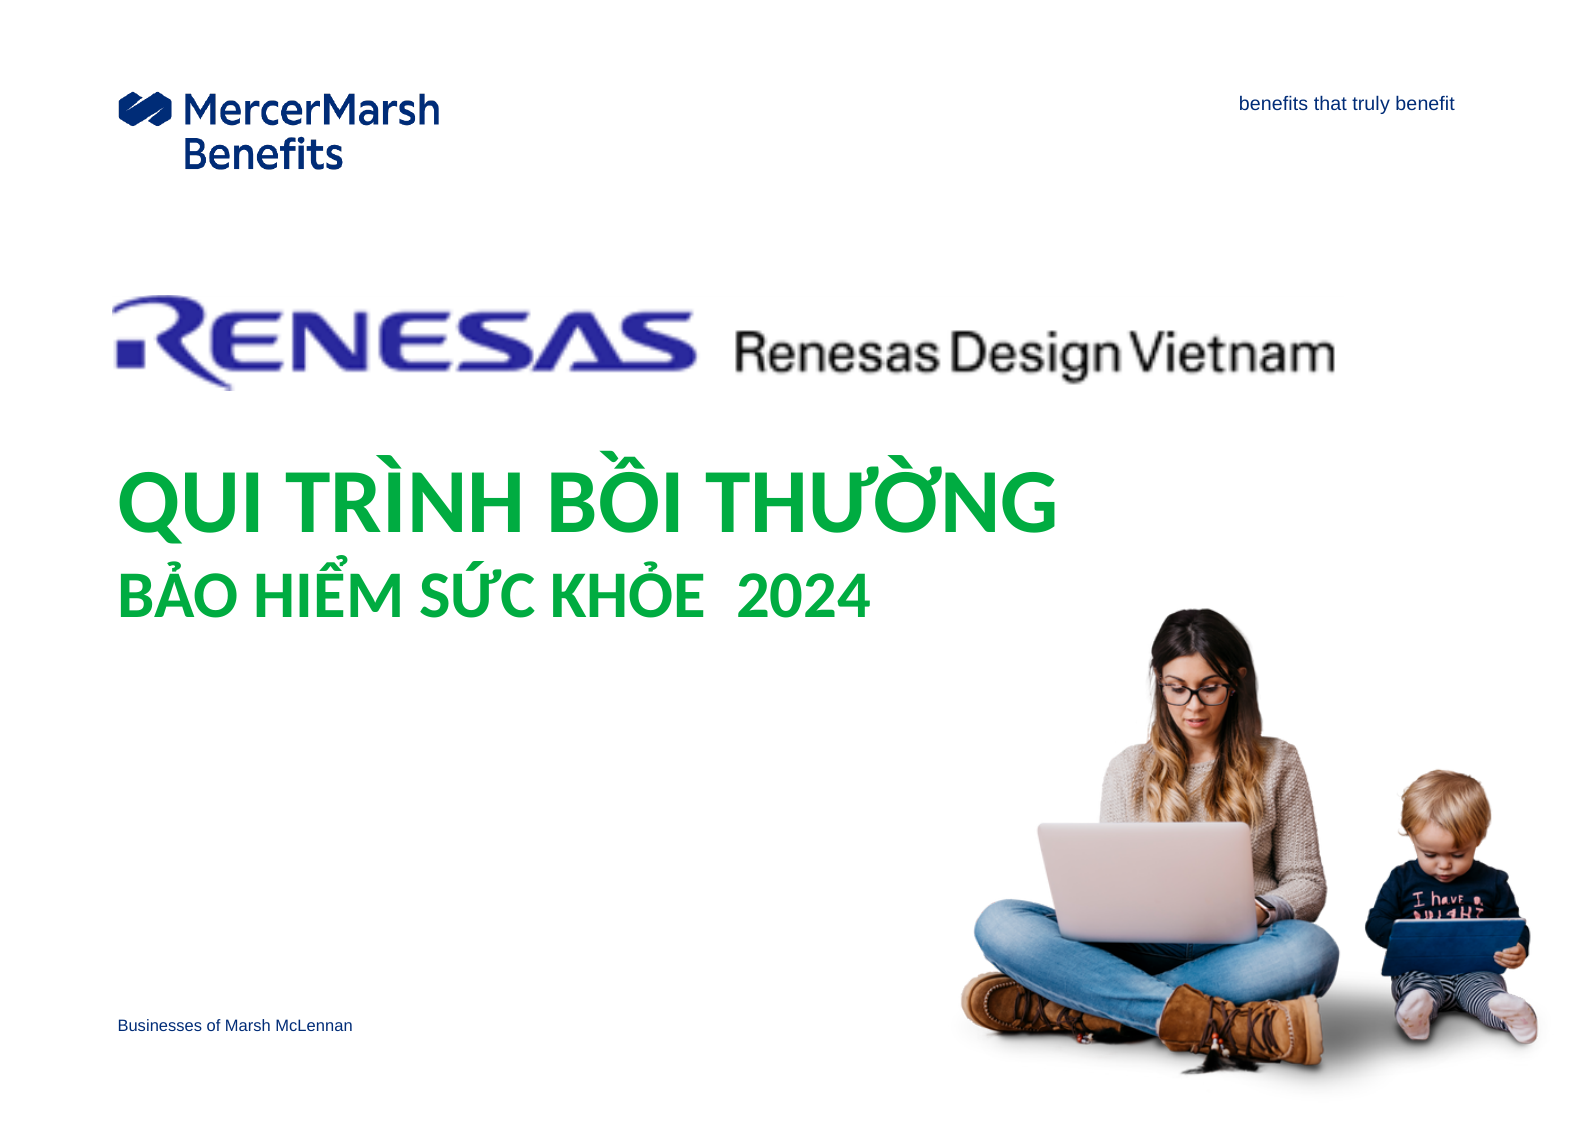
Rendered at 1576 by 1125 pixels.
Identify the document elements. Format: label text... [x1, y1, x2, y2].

picture [112, 295, 1344, 391]
picture [859, 539, 1576, 1125]
subtitle QUI TRÌNH BỒI THƯỜNG BẢO HIỂM SỨC KHỎE 2024 [117, 462, 1086, 721]
picture [114, 87, 443, 174]
